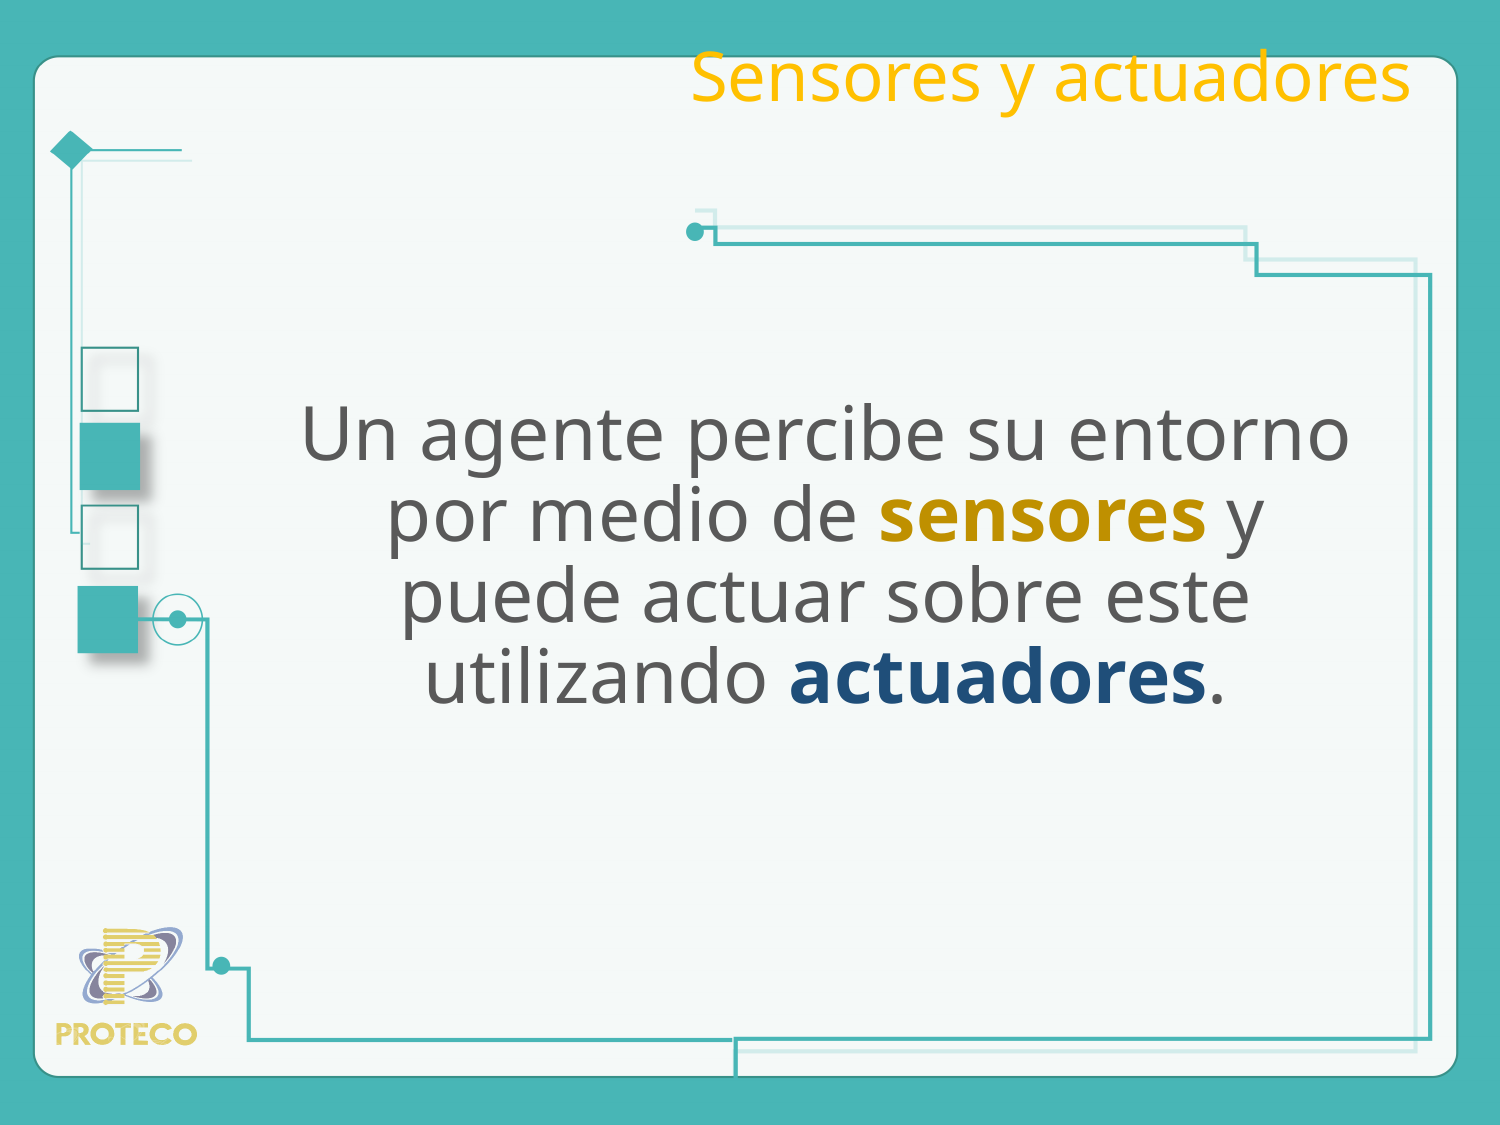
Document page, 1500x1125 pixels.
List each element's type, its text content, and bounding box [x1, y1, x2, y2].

list Un agente percibe su entorno por medio de sensores y puede actuar sobre este utilizando actuadores. [270, 293, 1382, 1023]
picture [0, 0, 1500, 1125]
title Sensores y actuadores [403, 34, 1428, 187]
